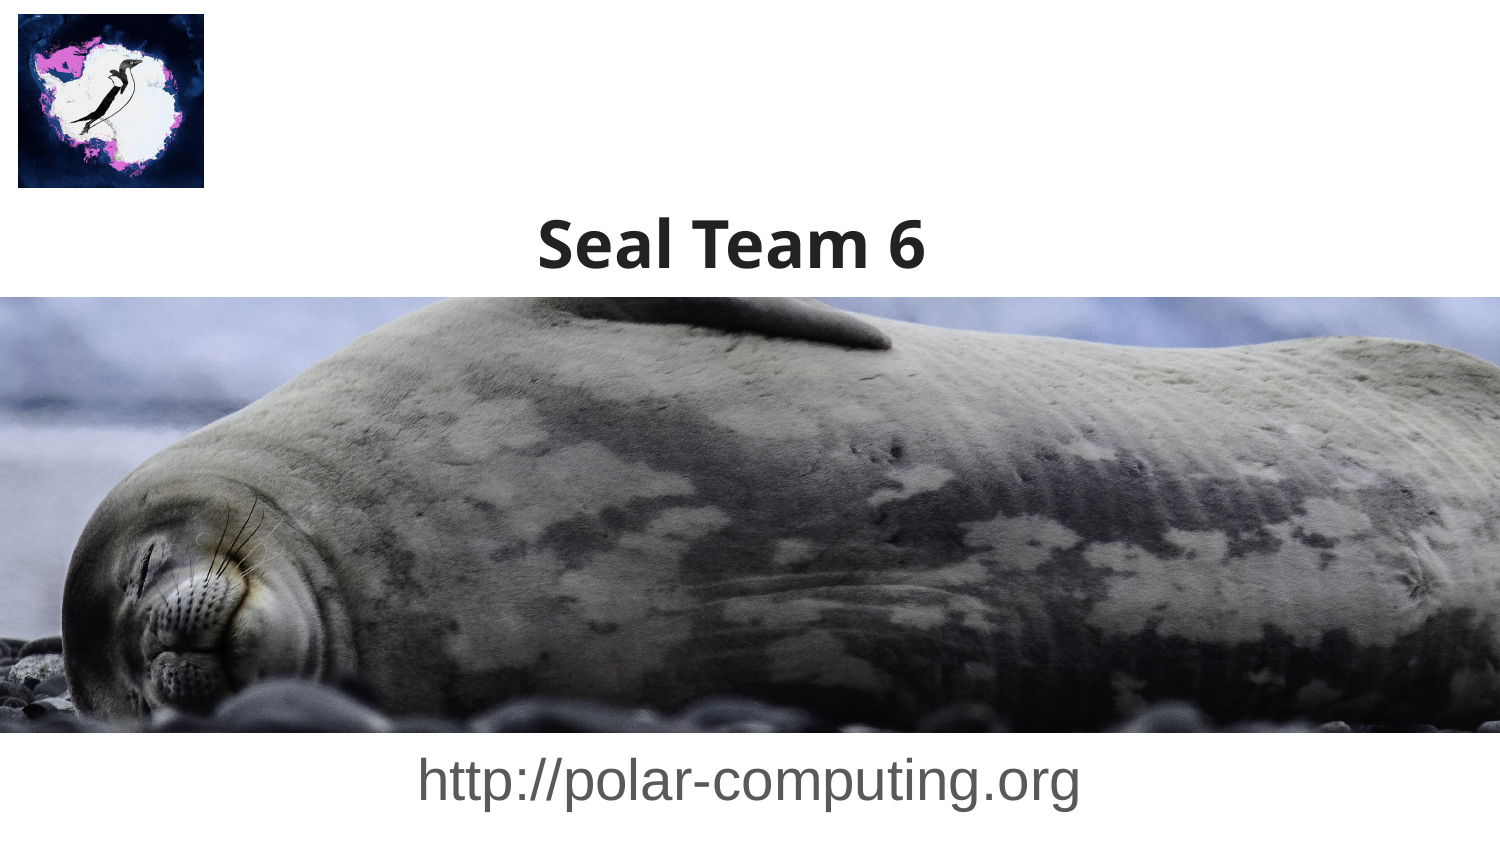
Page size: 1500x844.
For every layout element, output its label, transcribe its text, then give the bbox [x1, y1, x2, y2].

title Seal Team 6 [88, 78, 1377, 295]
picture [18, 14, 204, 188]
picture [0, 296, 1500, 733]
subtitle http://polar-computing.org [51, 741, 1449, 844]
